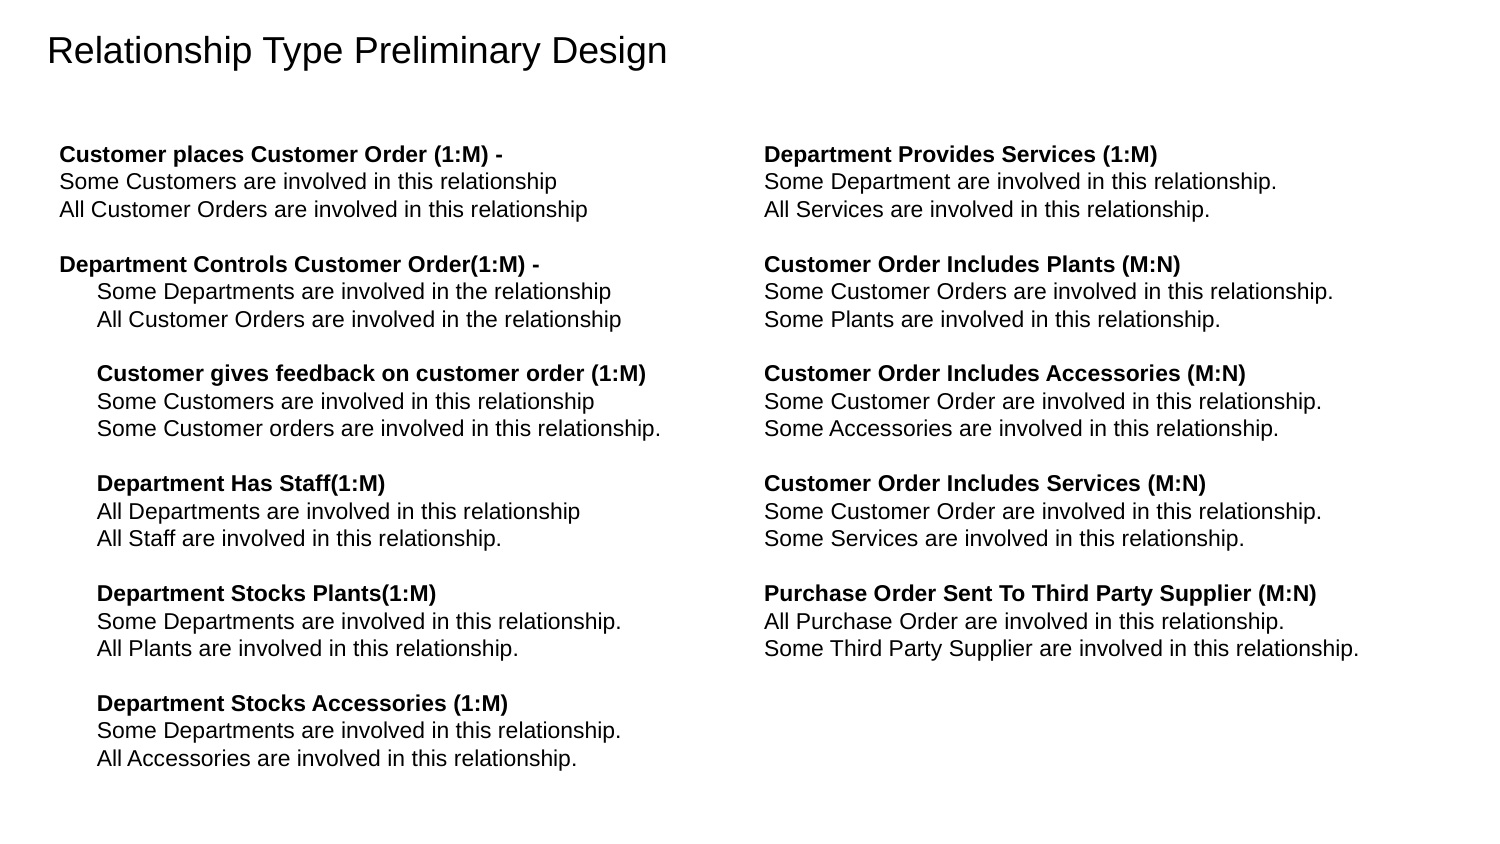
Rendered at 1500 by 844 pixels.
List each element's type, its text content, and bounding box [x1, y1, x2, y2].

text_box Department Provides Services (1:M)​ Some Department are involved in this relationship.​ All Services are involved in this relationship.​ Customer Order Includes Plants (M:N)​​ Some Customer Orders are involved in this relationship.​ Some Plants are involved in this relationship.​ Customer Order Includes Accessories (M:N)​​ Some Customer Order are involved in this relationship.​ Some Accessories are involved in this relationship.​ Customer Order Includes Services (M:N)​​ Some Customer Order are involved in this relationship.​ Some Services are involved in this relationship.​ Purchase Order Sent To Third Party Supplier (M:N)​ All Purchase Order are involved in this relationship.​ Some Third Party Supplier are involved in this relationship.​ [749, 124, 1447, 799]
list Customer places Customer Order (1:M) -​ Some Customers are involved in this relationship​ All Customer Orders are involved in this relationship​ Department Controls Customer Order(1:M) -​ Some Departments are involved in the relationship​ All Customer Orders are involved in the relationship​ Customer gives feedback on customer order (1:M)​ Some Customers are involved in this relationship​ Some Customer orders are involved in this relationship.​ Department Has Staff(1:M)​ All Departments are involved in this relationship​ All Staff are involved in this relationship.​ Department Stocks Plants(1:M)​ Some Departments are involved in this relationship.​ All Plants are involved in this relationship. Department Stocks Accessories (1:M)​ Some Departments are involved in this relationship.​ All Accessories are involved in this relationship.​ [44, 124, 742, 799]
title Relationship Type Preliminary Design [32, 11, 1430, 106]
